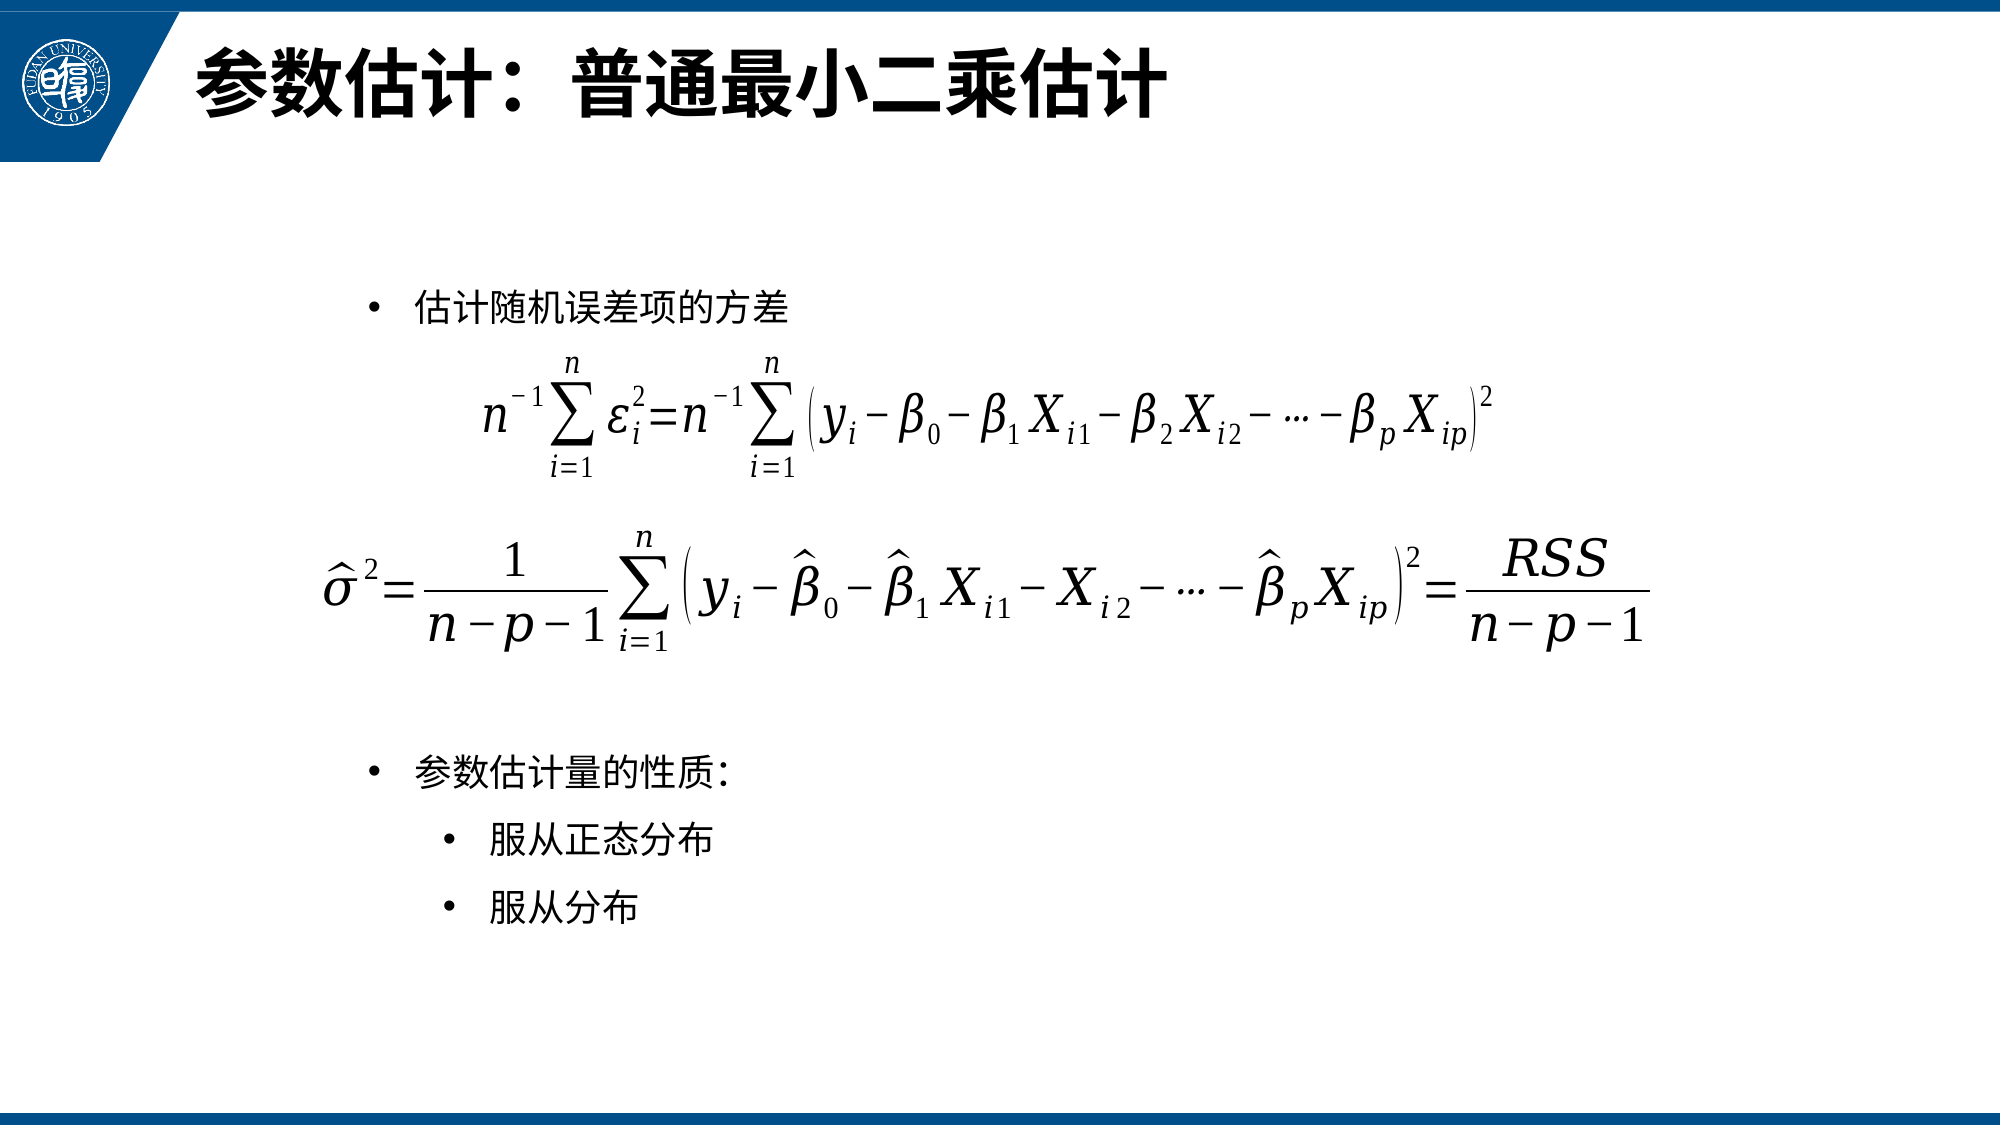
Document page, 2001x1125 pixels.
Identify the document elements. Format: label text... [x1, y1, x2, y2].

title 参数估计：普通最小二乘估计 [179, 11, 1863, 162]
picture [22, 39, 110, 126]
